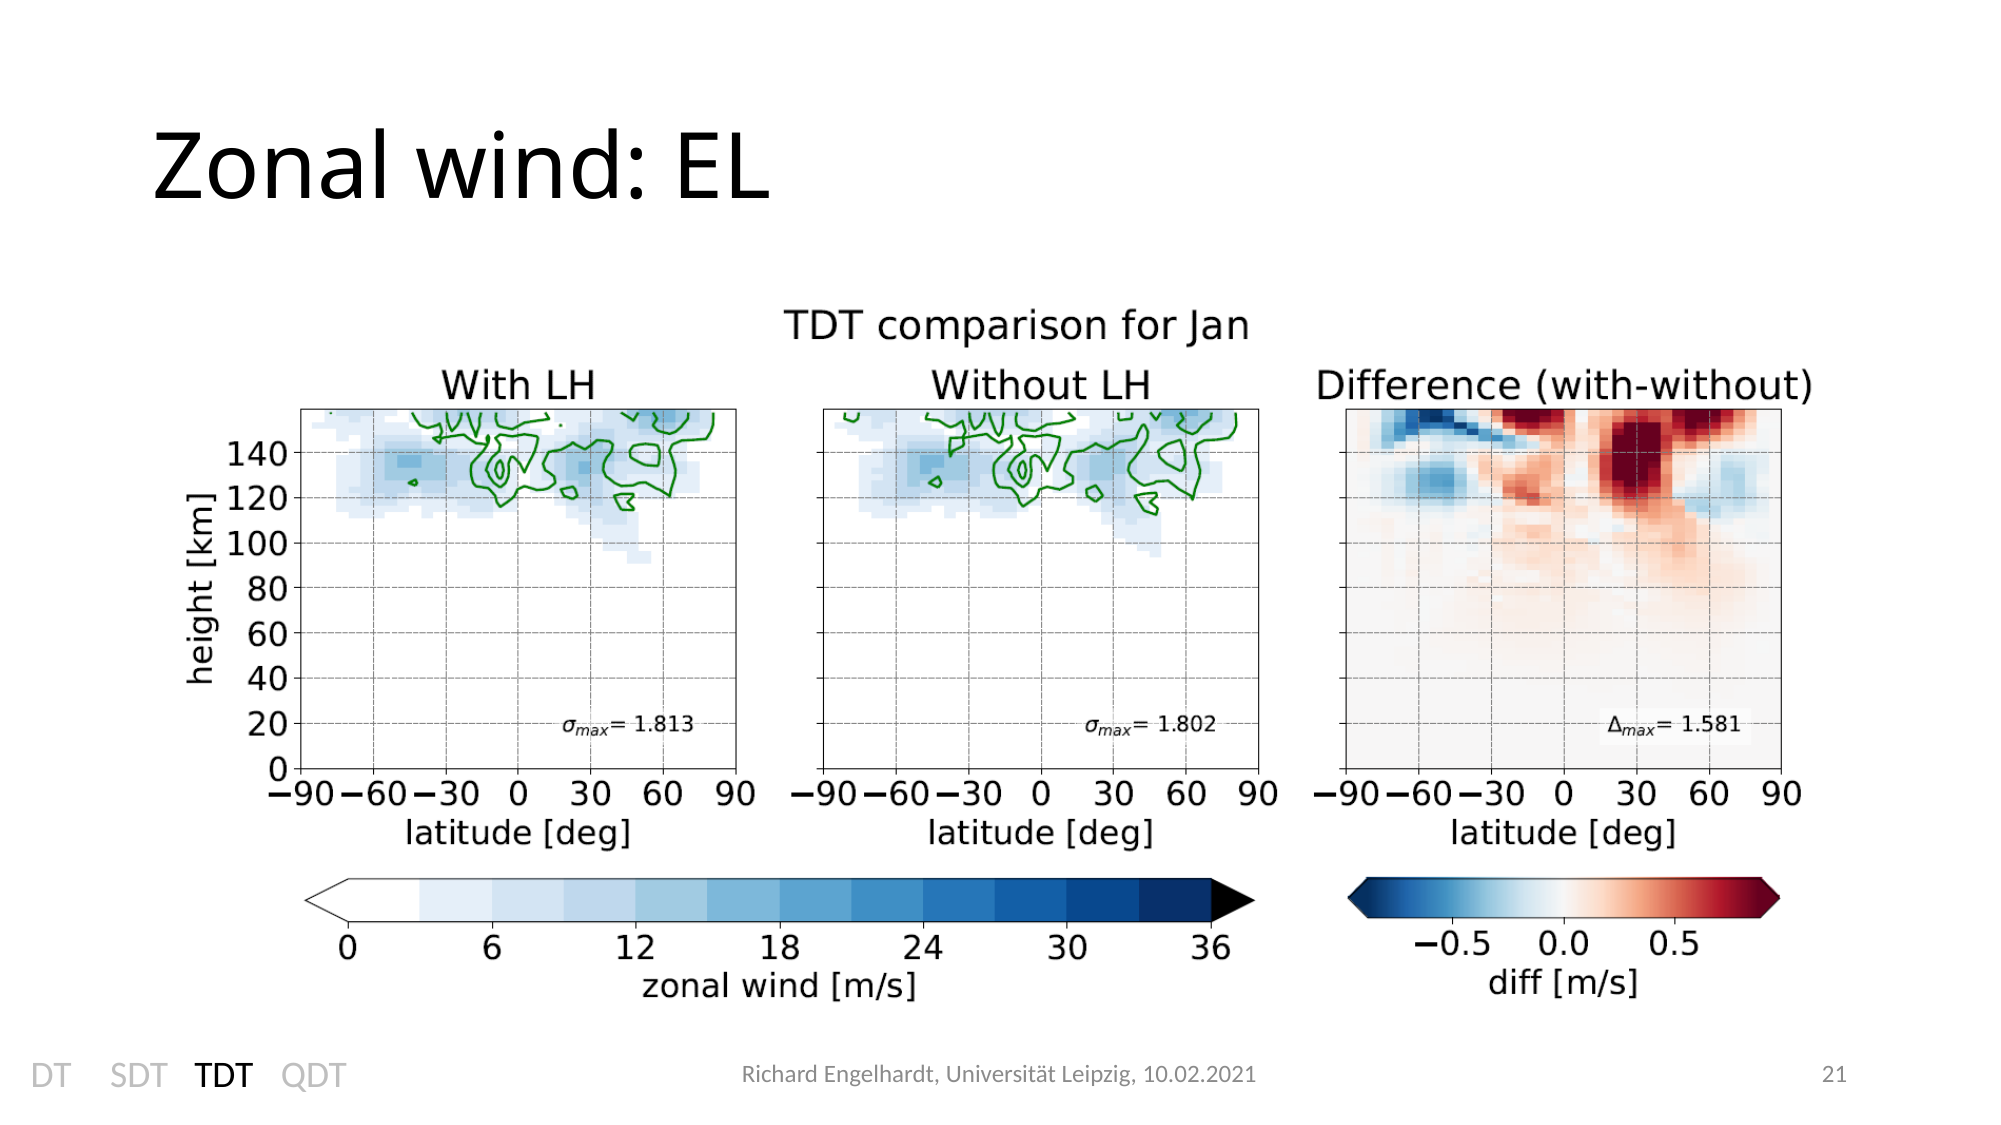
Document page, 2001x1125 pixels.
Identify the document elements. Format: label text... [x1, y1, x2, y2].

slide_number 21 [1412, 1042, 1863, 1103]
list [176, 299, 1824, 1014]
title Zonal wind: EL [137, 59, 1863, 278]
footer Richard Engelhardt, Universität Leipzig, 10.02.2021 [662, 1042, 1338, 1103]
text_box TDT [179, 1042, 266, 1103]
text_box QDT [266, 1042, 374, 1103]
text_box SDT [95, 1042, 179, 1103]
text_box DT [15, 1042, 95, 1103]
